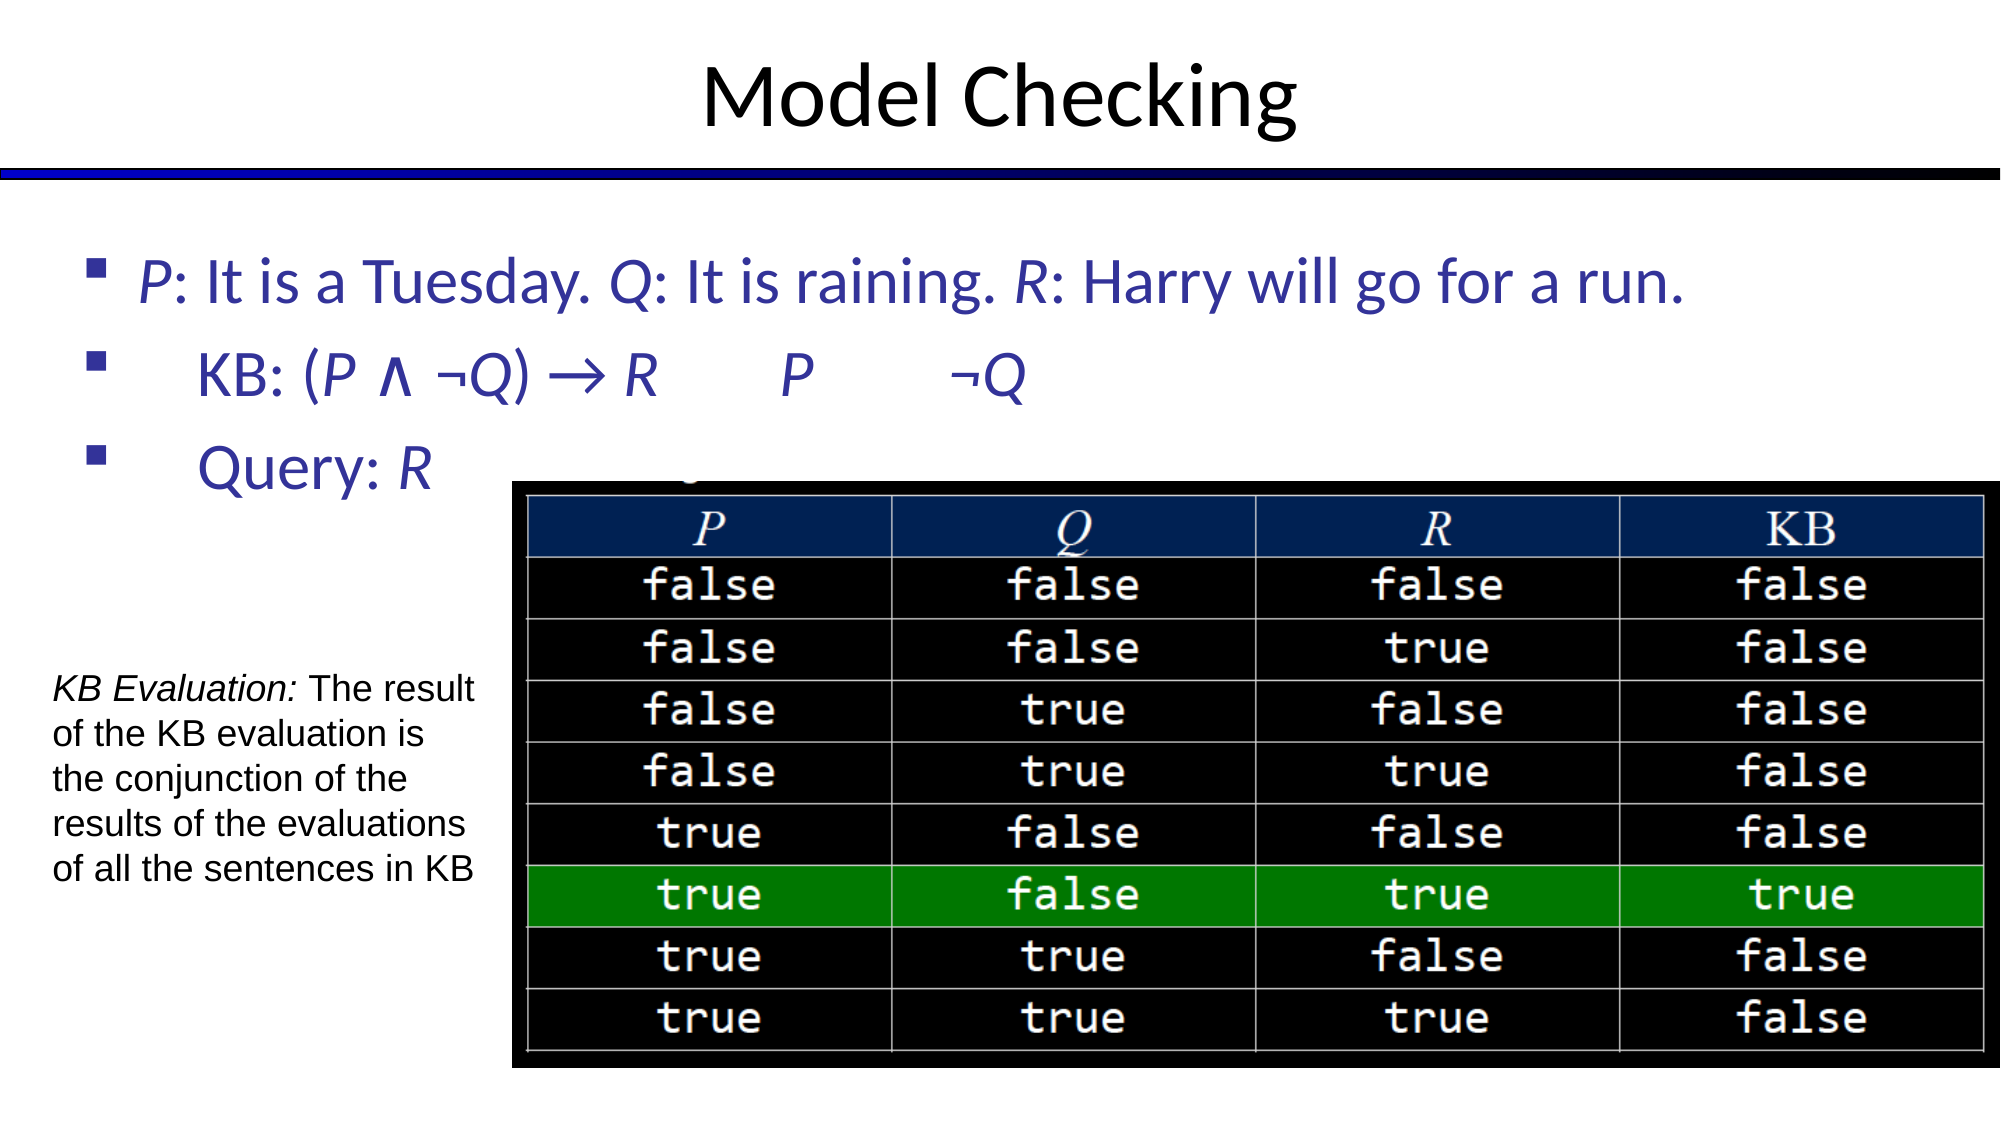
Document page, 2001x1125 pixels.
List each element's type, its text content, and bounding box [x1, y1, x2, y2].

text_box KB Evaluation: The result of the KB evaluation is the conjunction of the results of the evaluations of all the sentences in KB [37, 656, 496, 897]
picture [512, 480, 2000, 1068]
list P: It is a Tuesday. Q: It is raining. R: Harry will go for a run. KB: (P ∧ ¬Q) → R P ¬Q Query: R [66, 228, 1934, 1006]
title Model Checking [0, 0, 2000, 184]
